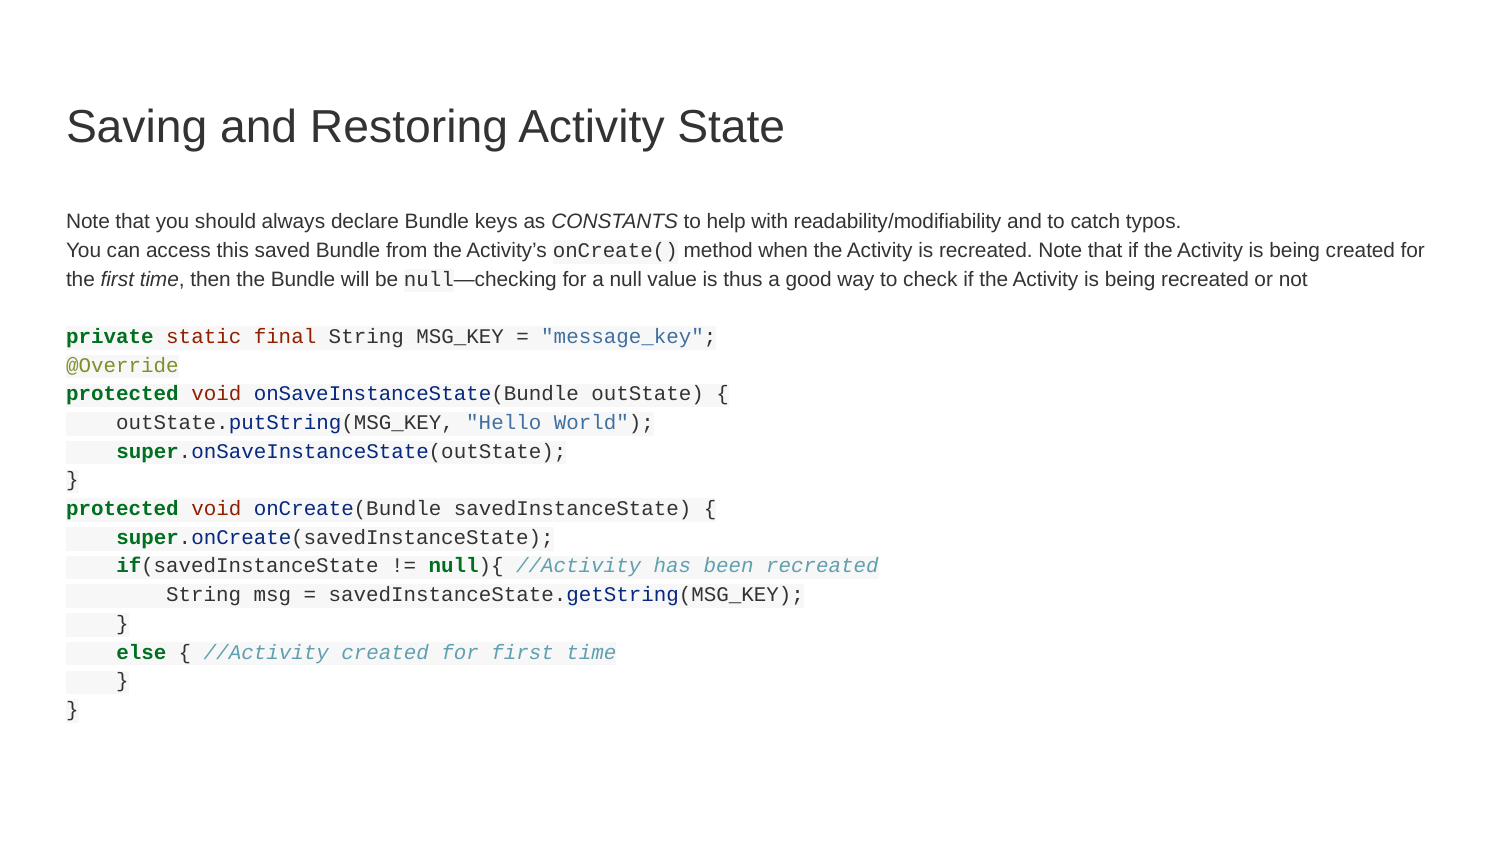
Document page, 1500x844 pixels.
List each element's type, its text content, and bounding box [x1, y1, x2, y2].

list Note that you should always declare Bundle keys as CONSTANTS to help with readability/modifiability and to catch typos. You can access this saved Bundle from the Activity’s onCreate() method when the Activity is recreated. Note that if the Activity is being created for the first time, then the Bundle will be null—checking for a null value is thus a good way to check if the Activity is being recreated or not private static final String MSG_KEY = "message_key"; @Override protected void onSaveInstanceState(Bundle outState) { outState.putString(MSG_KEY, "Hello World"); super.onSaveInstanceState(outState); } protected void onCreate(Bundle savedInstanceState) { super.onCreate(savedInstanceState); if(savedInstanceState != null){ //Activity has been recreated String msg = savedInstanceState.getString(MSG_KEY); } else { //Activity created for first time } } [51, 189, 1449, 750]
title Saving and Restoring Activity State [51, 72, 1449, 167]
